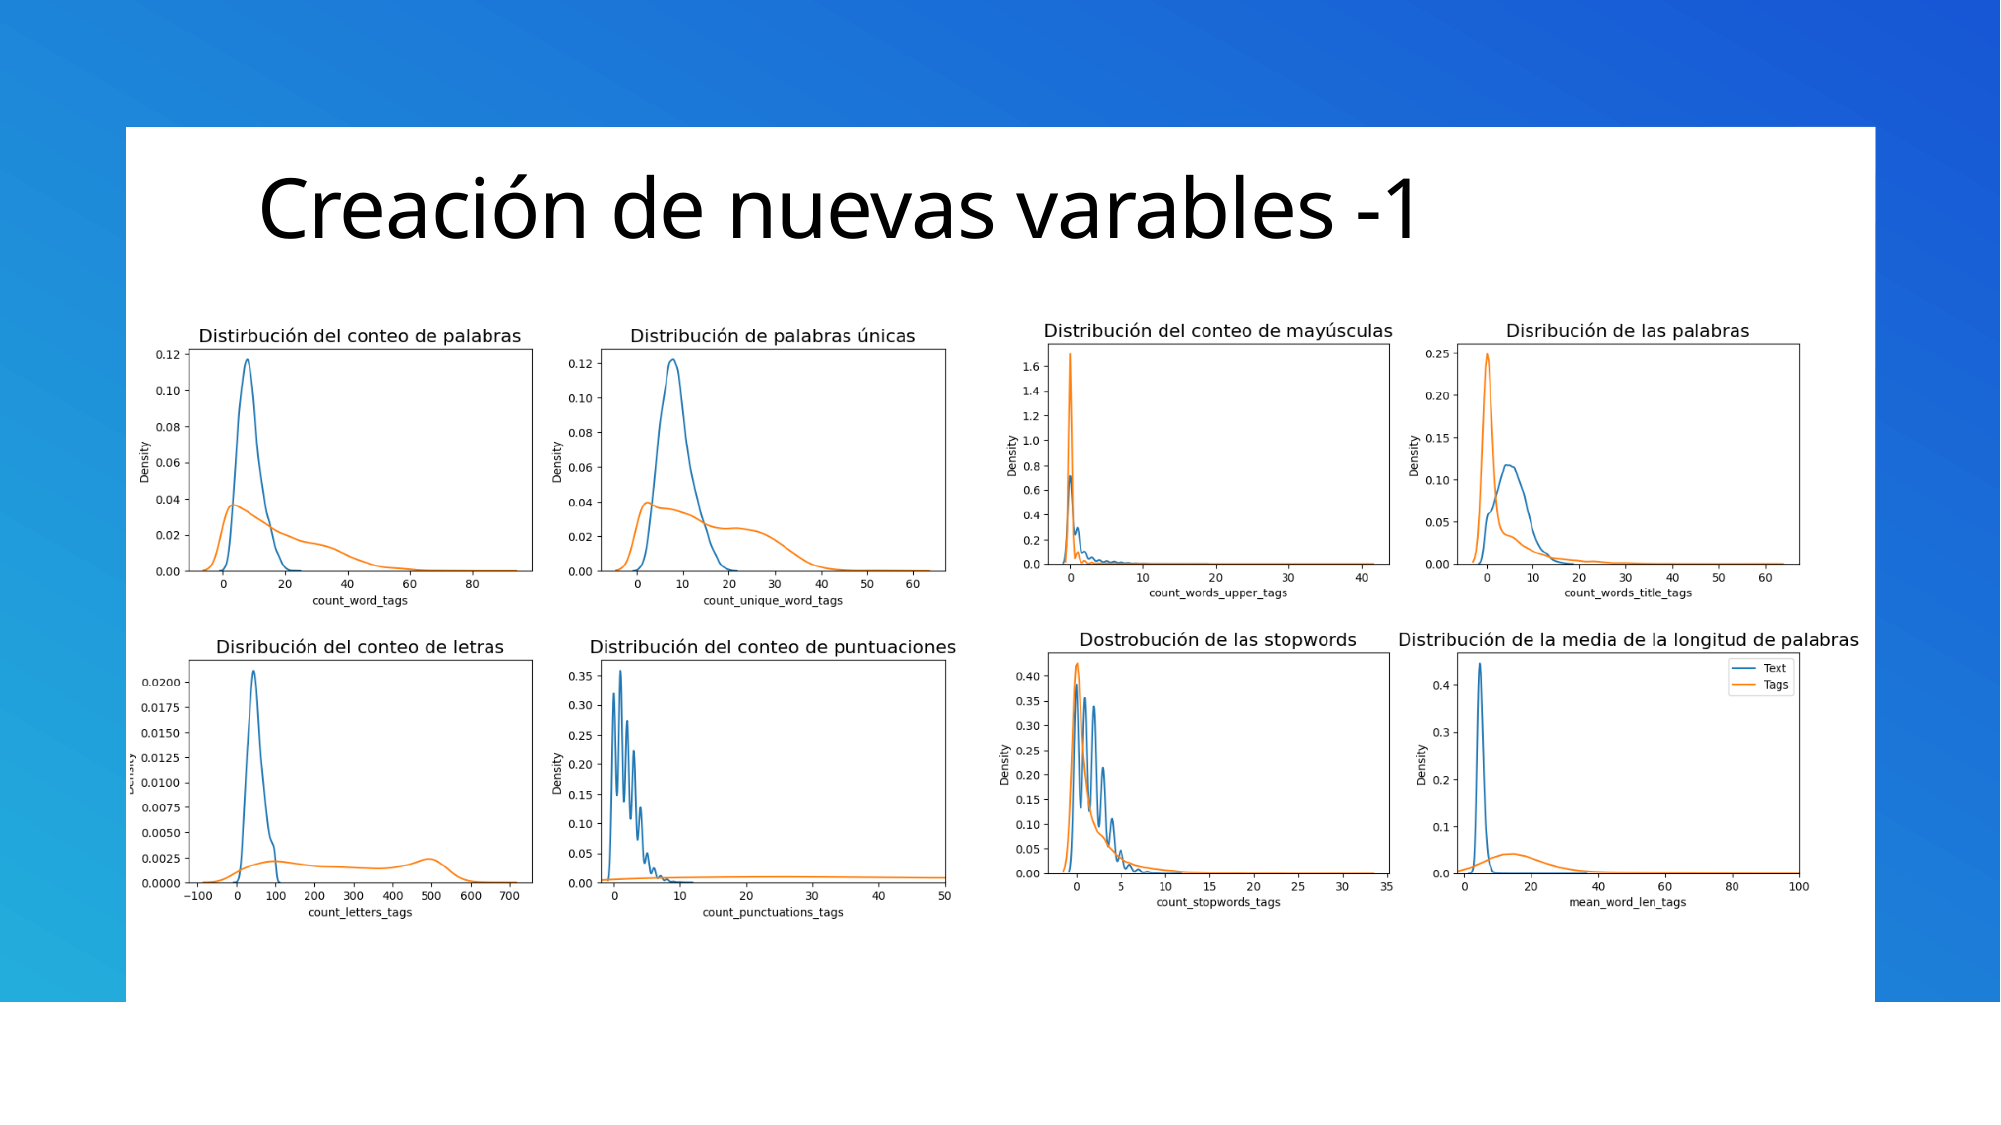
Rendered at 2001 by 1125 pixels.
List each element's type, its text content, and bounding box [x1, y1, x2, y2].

picture [130, 326, 964, 925]
picture [999, 313, 1860, 912]
title Creación de nuevas varables -1 [242, 154, 1758, 265]
